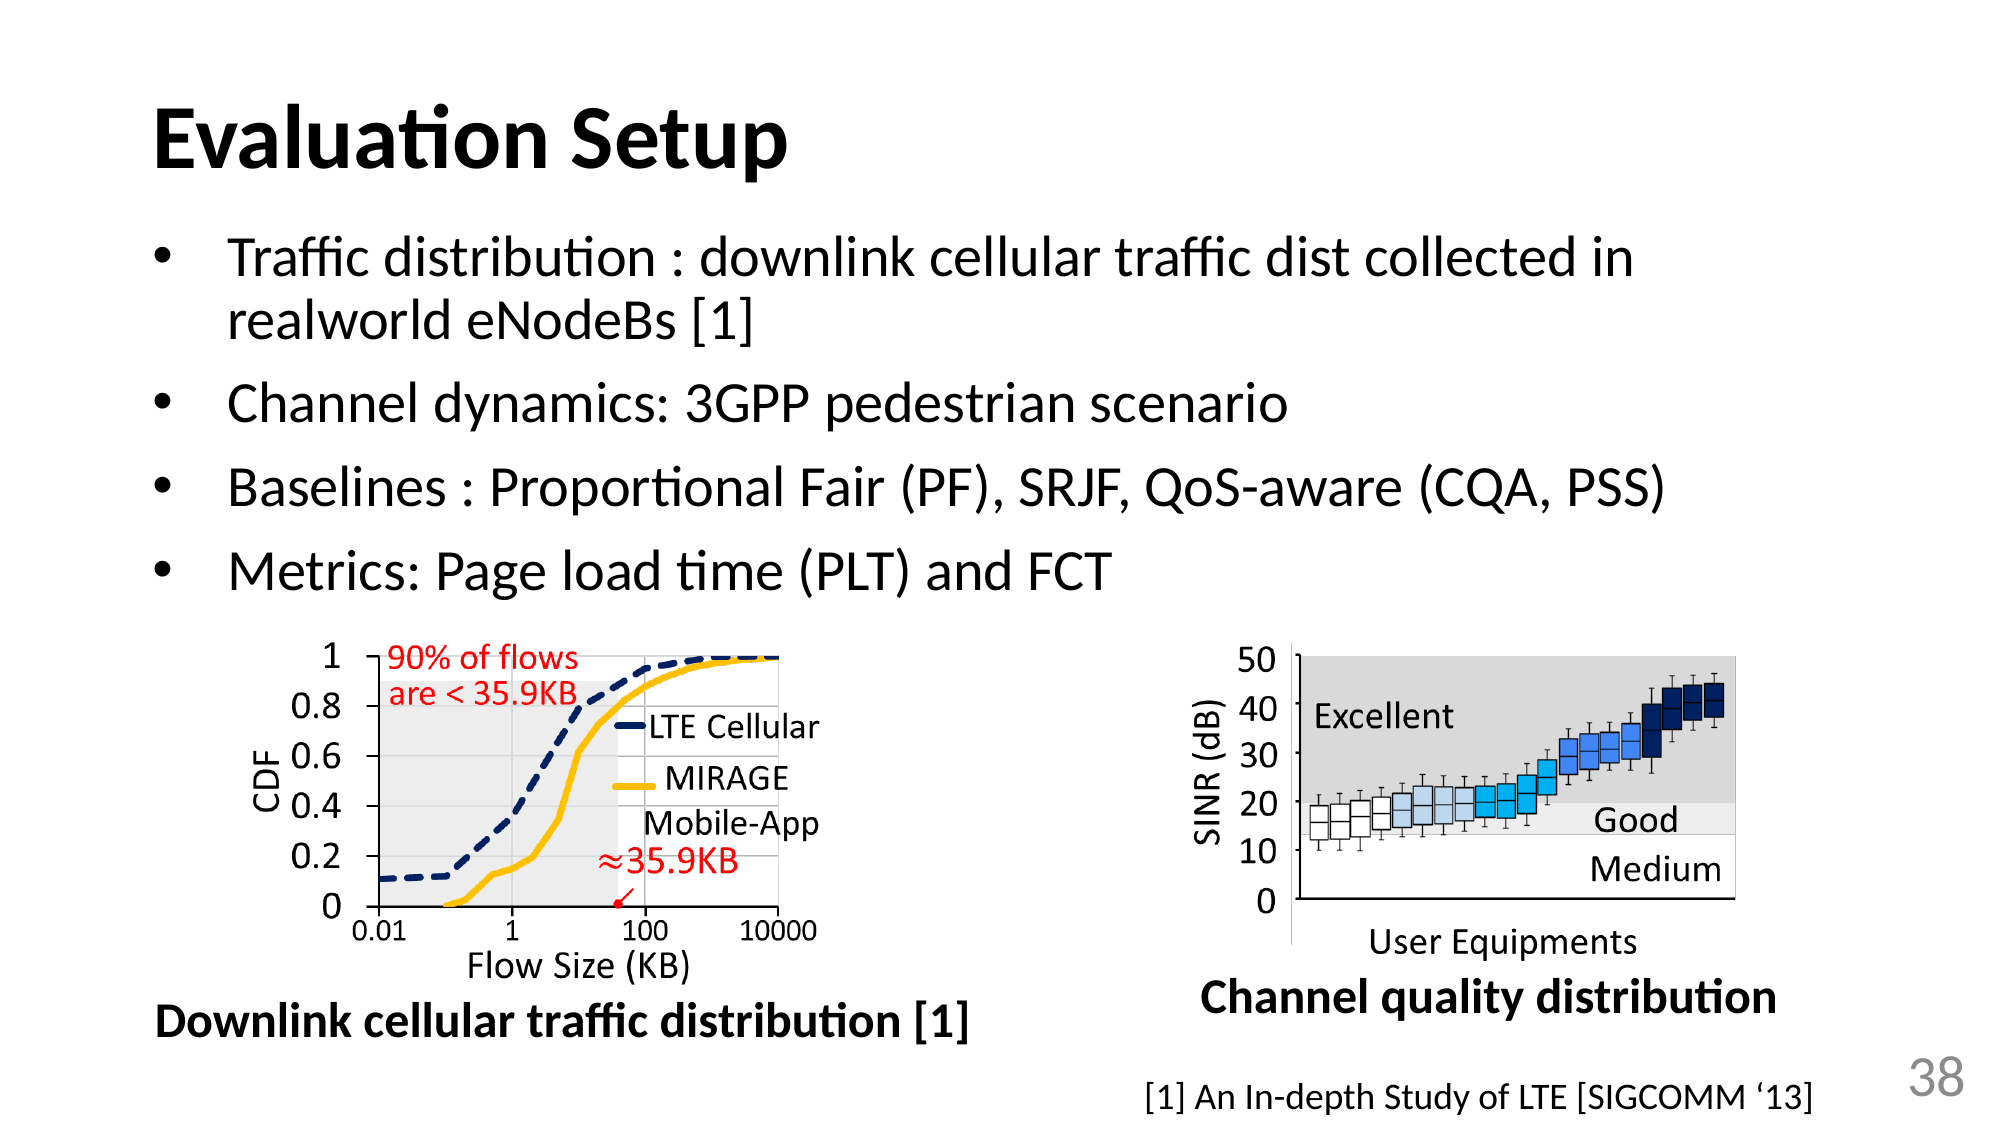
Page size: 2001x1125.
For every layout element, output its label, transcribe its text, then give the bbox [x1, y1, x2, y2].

title Evaluation Setup [137, 59, 1863, 218]
list Traffic distribution : downlink cellular traffic dist collected in realworld eNodeBs [1] Channel dynamics: 3GPP pedestrian scenario Baselines : Proportional Fair (PF), SRJF, QoS-aware (CQA, PSS) Metrics: Page load time (PLT) and FCT [137, 218, 1863, 1014]
picture [216, 622, 889, 990]
picture [1170, 622, 1754, 988]
text_box Downlink cellular traffic distribution [1] [140, 980, 986, 1056]
slide_number 38 [1531, 1042, 1982, 1103]
text_box [1] An In-depth Study of LTE [SIGCOMM ‘13] [1129, 1064, 1846, 1125]
text_box Channel quality distribution [1185, 956, 1805, 1031]
